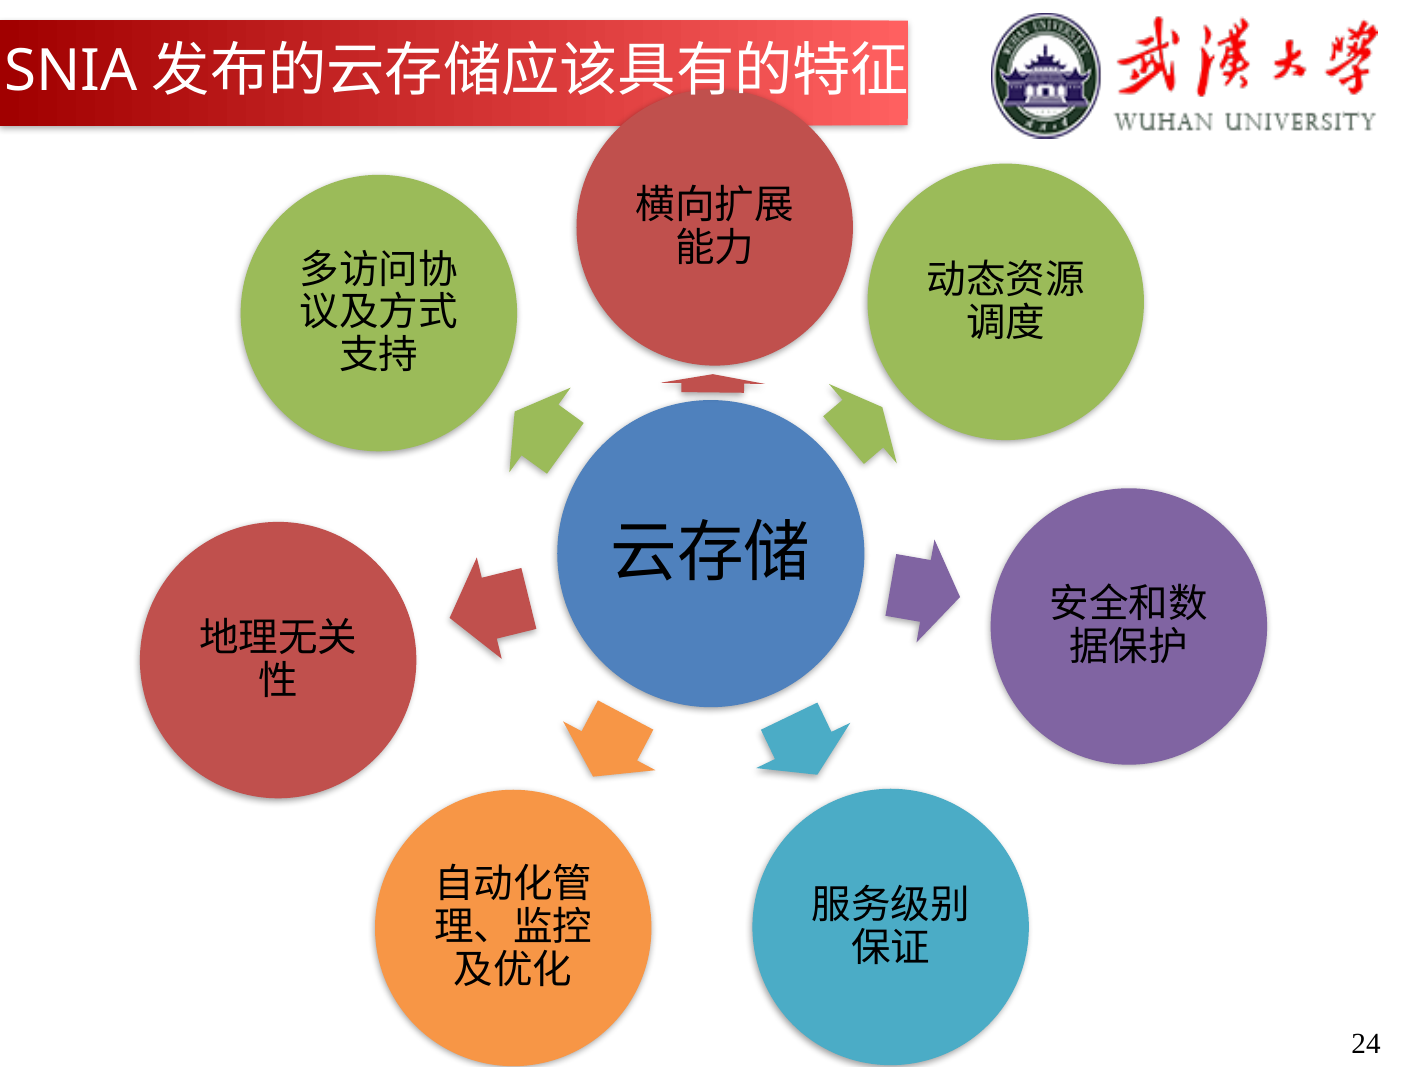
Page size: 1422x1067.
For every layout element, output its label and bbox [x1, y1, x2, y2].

list [0, 0, 1422, 1067]
